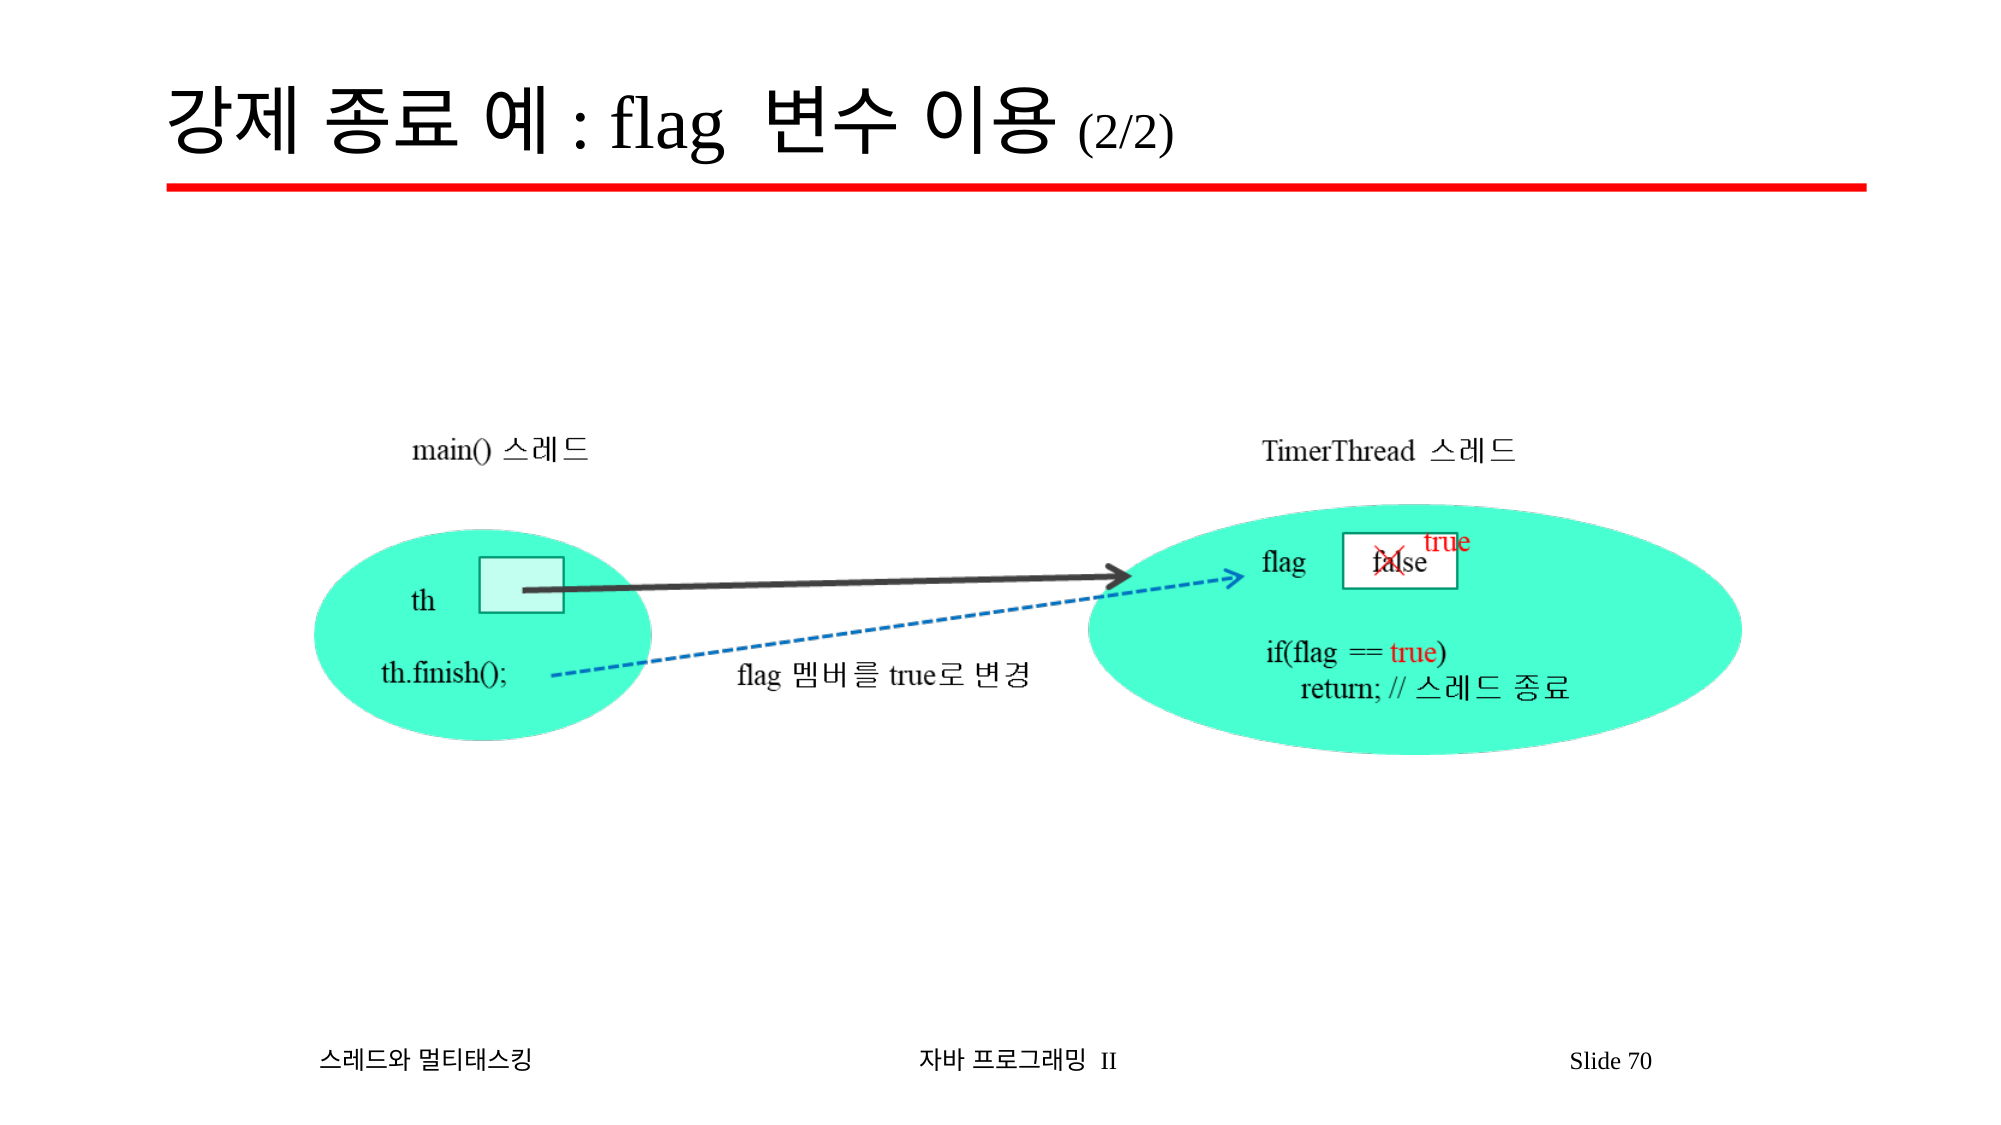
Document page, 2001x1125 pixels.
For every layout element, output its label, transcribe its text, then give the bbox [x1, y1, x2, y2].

picture [314, 420, 1743, 755]
title 강제 종료 예: flag 변수 이용(2/2) [150, 50, 1850, 188]
